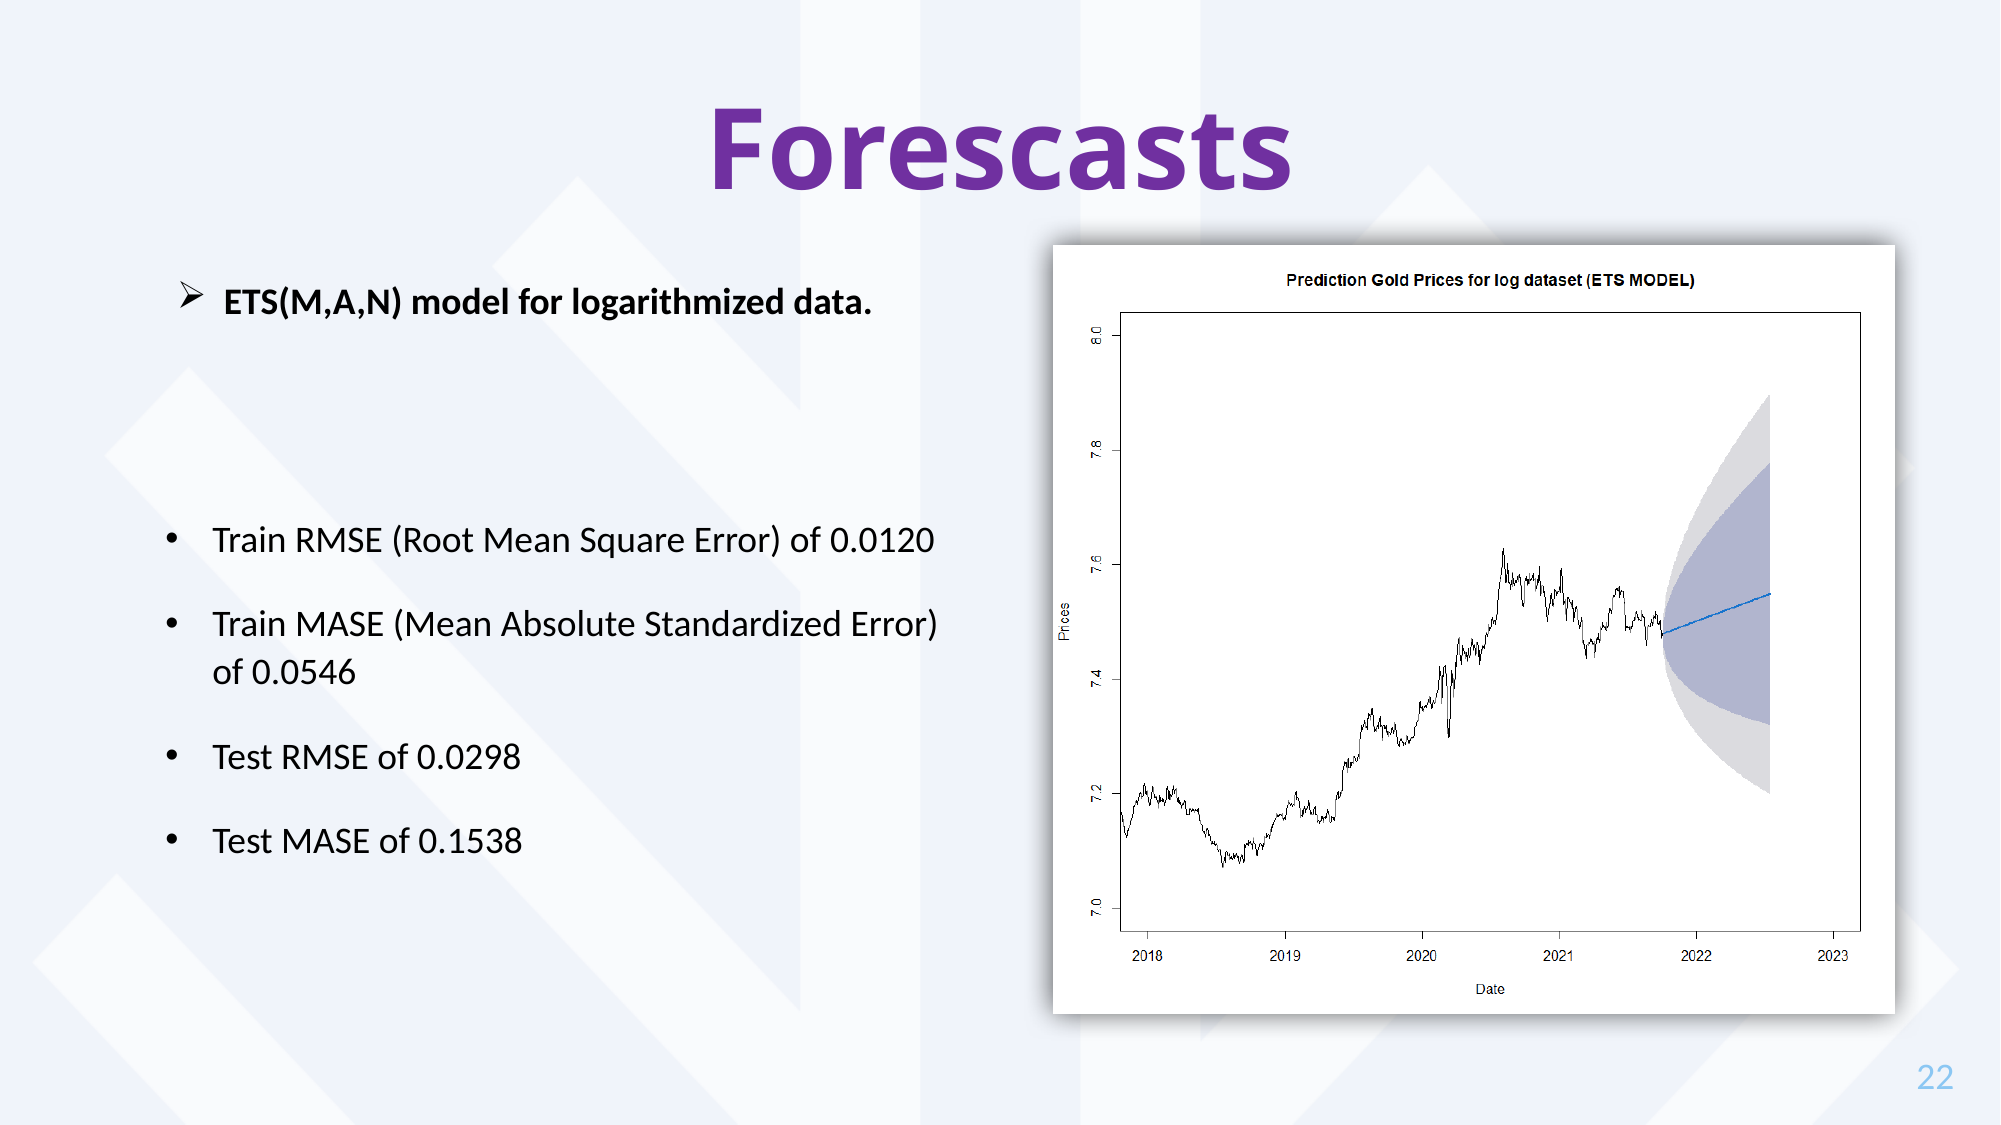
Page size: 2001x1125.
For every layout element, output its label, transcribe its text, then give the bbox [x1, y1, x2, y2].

slide_number 22 [1822, 1037, 1970, 1113]
picture [0, 0, 2001, 1125]
text_box Train RMSE (Root Mean Square Error) of 0.0120 Train MASE (Mean Absolute Standardized Error) of 0.0546 Test RMSE of 0.0298 Test MASE of 0.1538 [150, 504, 964, 868]
text_box Forescasts [67, 70, 1932, 151]
text_box ETS(M,A,N) model for logarithmized data. [0, 266, 1030, 366]
